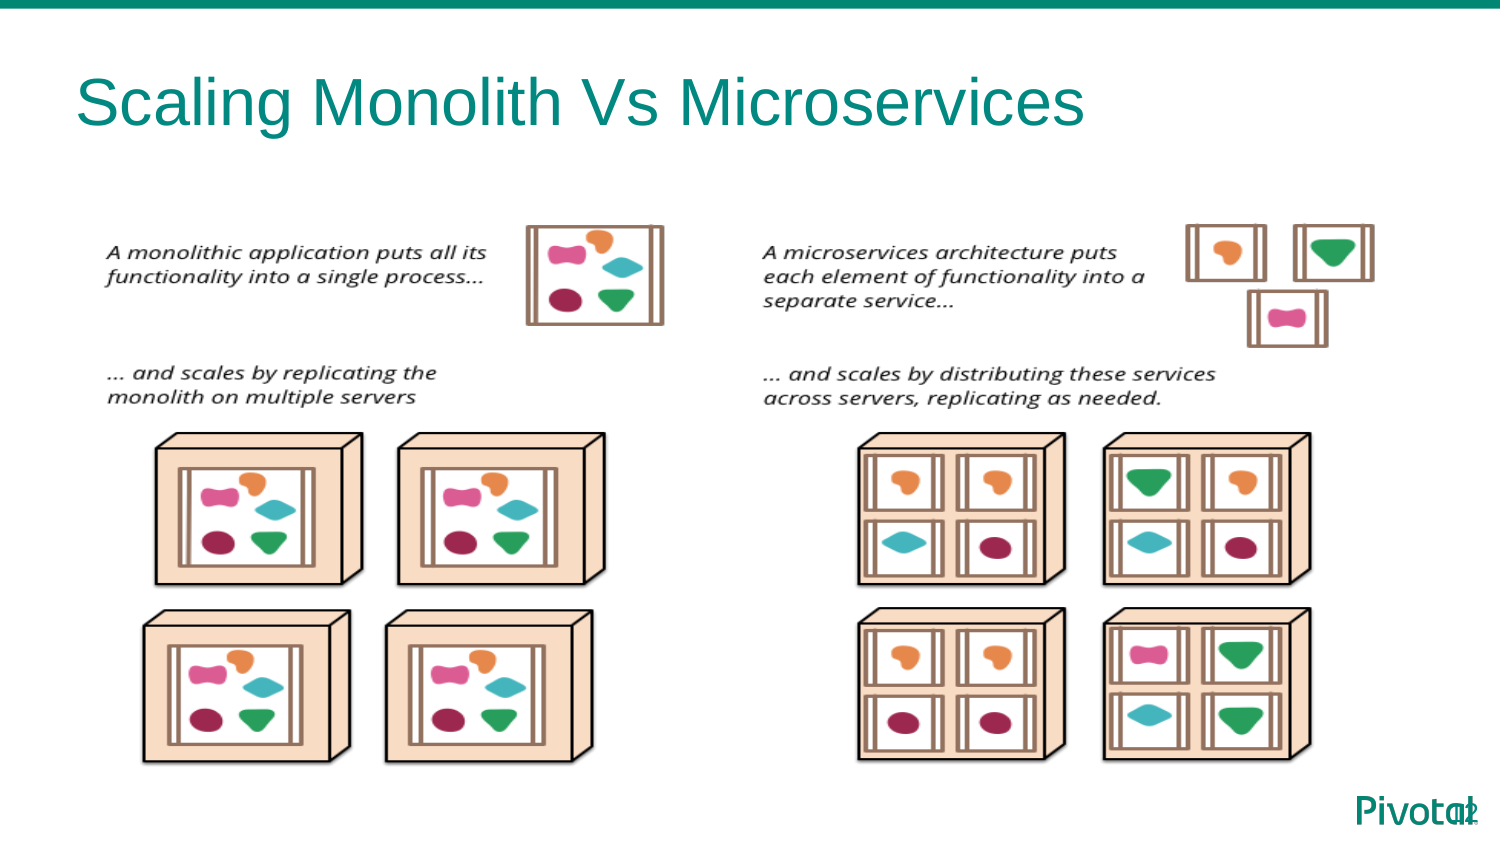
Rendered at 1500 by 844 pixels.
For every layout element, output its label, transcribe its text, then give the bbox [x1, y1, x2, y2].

picture [86, 211, 1390, 780]
slide_number 12 [1403, 779, 1494, 844]
picture [1357, 796, 1403, 825]
title Scaling Monolith Vs Microservices [60, 53, 1440, 129]
